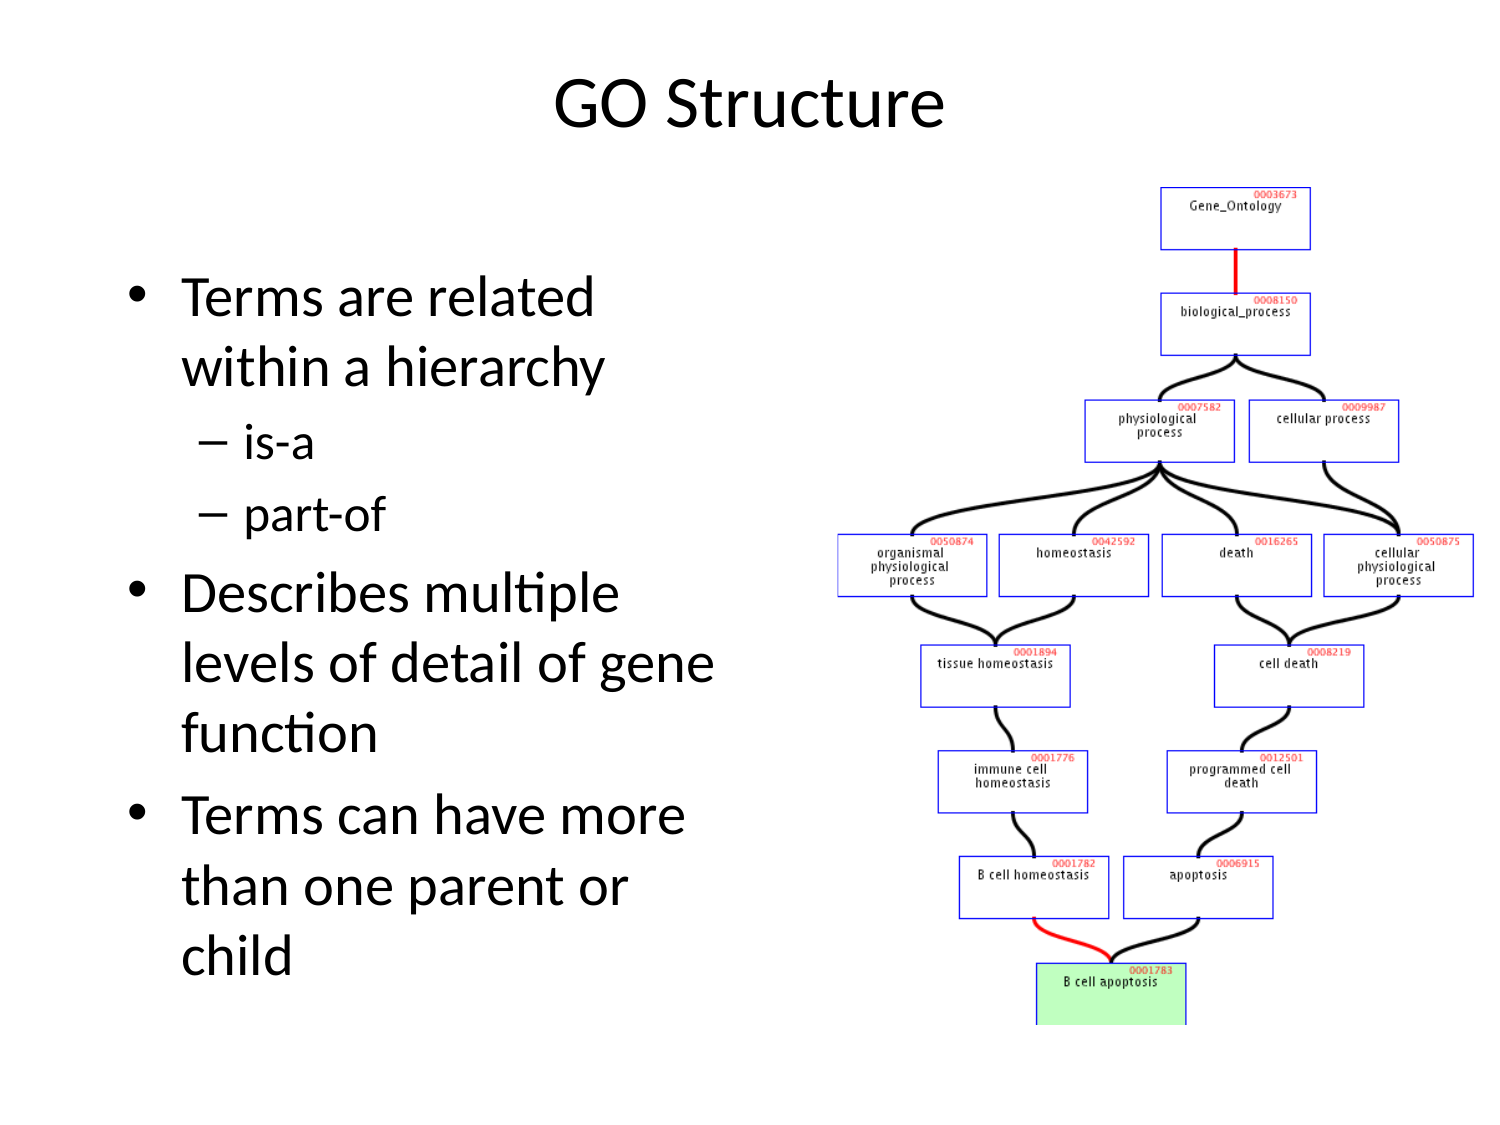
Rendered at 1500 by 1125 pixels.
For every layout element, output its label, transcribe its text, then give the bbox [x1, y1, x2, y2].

picture [837, 187, 1481, 1026]
list Terms are related within a hierarchy is-a part-of Describes multiple levels of detail of gene function Terms can have more than one parent or child [112, 249, 750, 1000]
title GO Structure [75, 45, 1425, 150]
